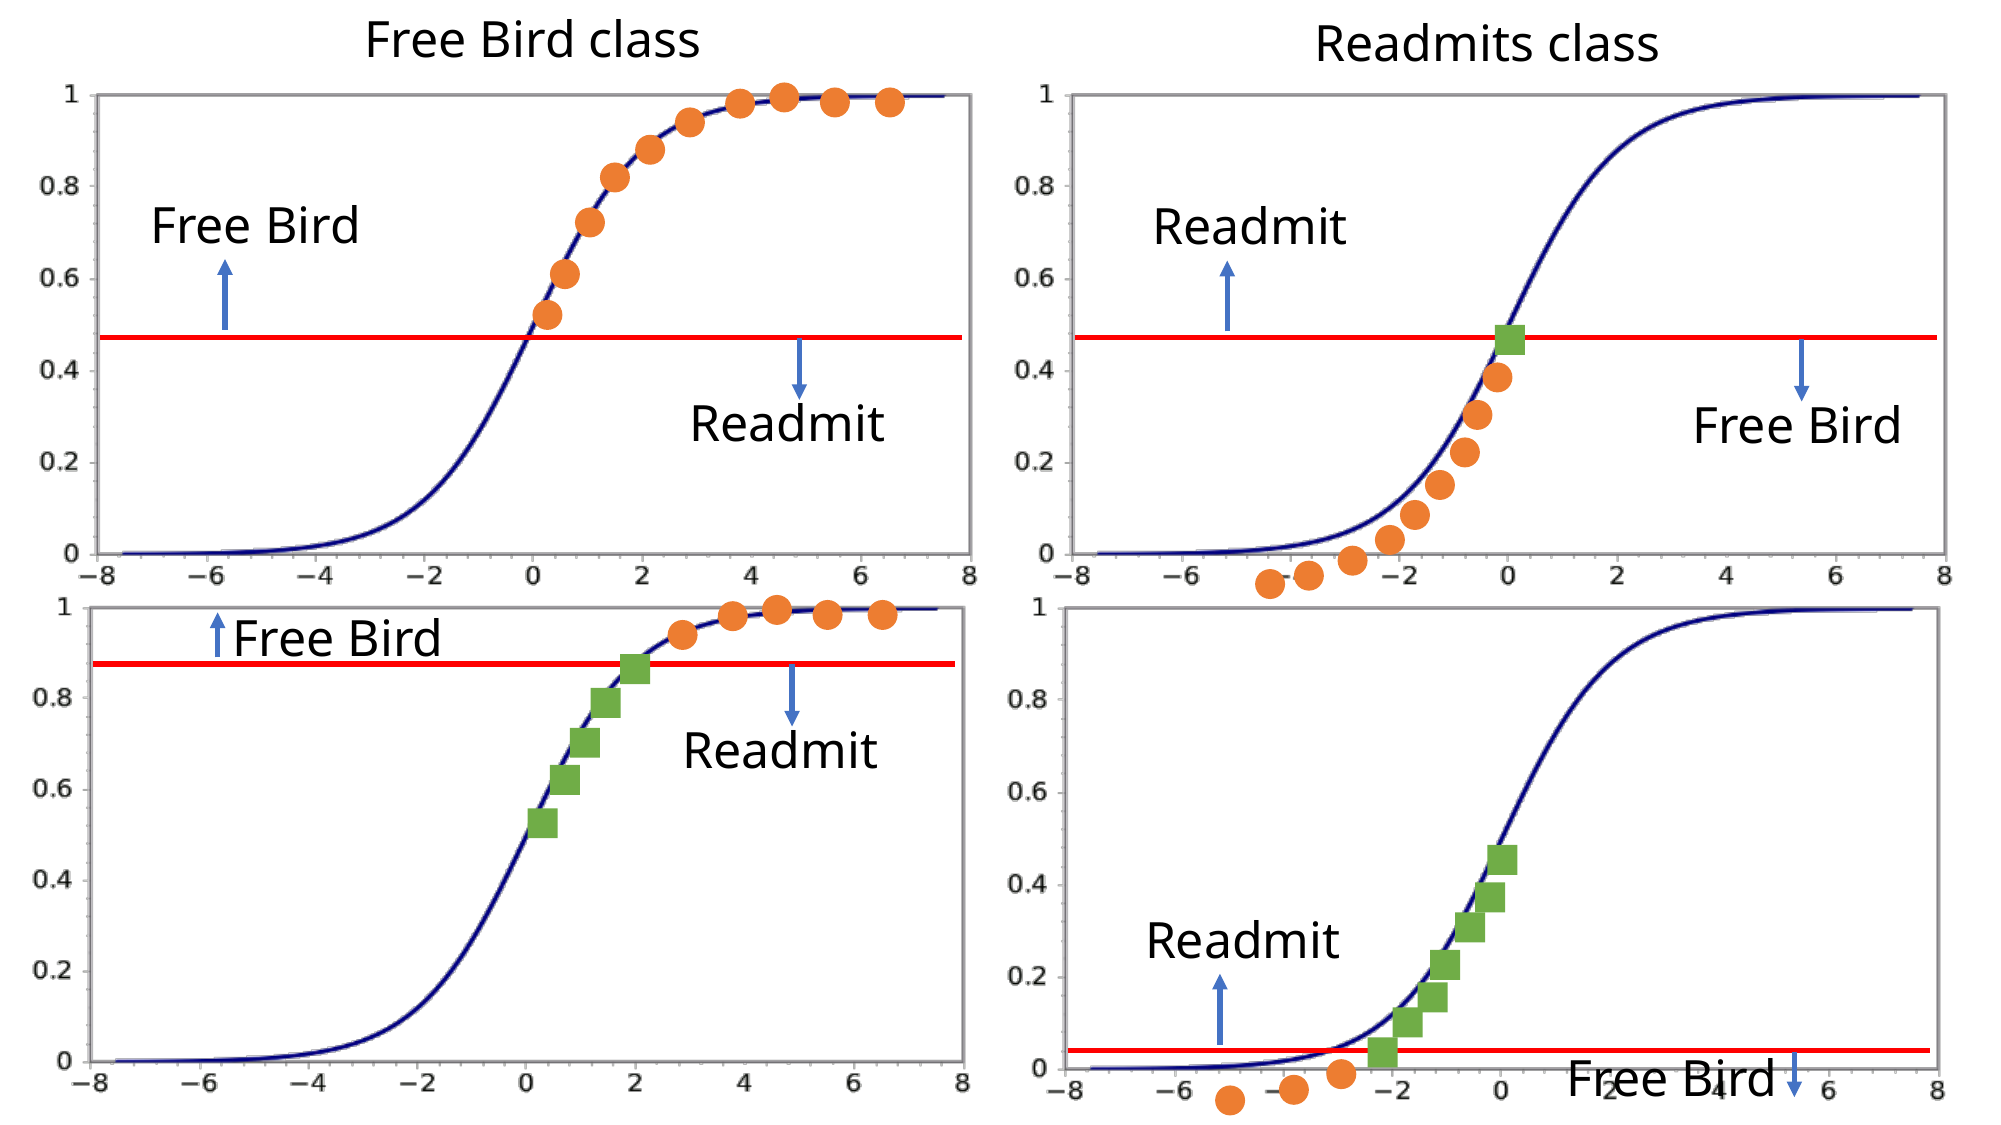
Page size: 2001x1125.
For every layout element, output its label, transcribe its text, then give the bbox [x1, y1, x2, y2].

picture [17, 74, 1970, 1113]
text_box Readmits class [1299, 3, 1681, 74]
text_box Free Bird class [349, 0, 725, 74]
